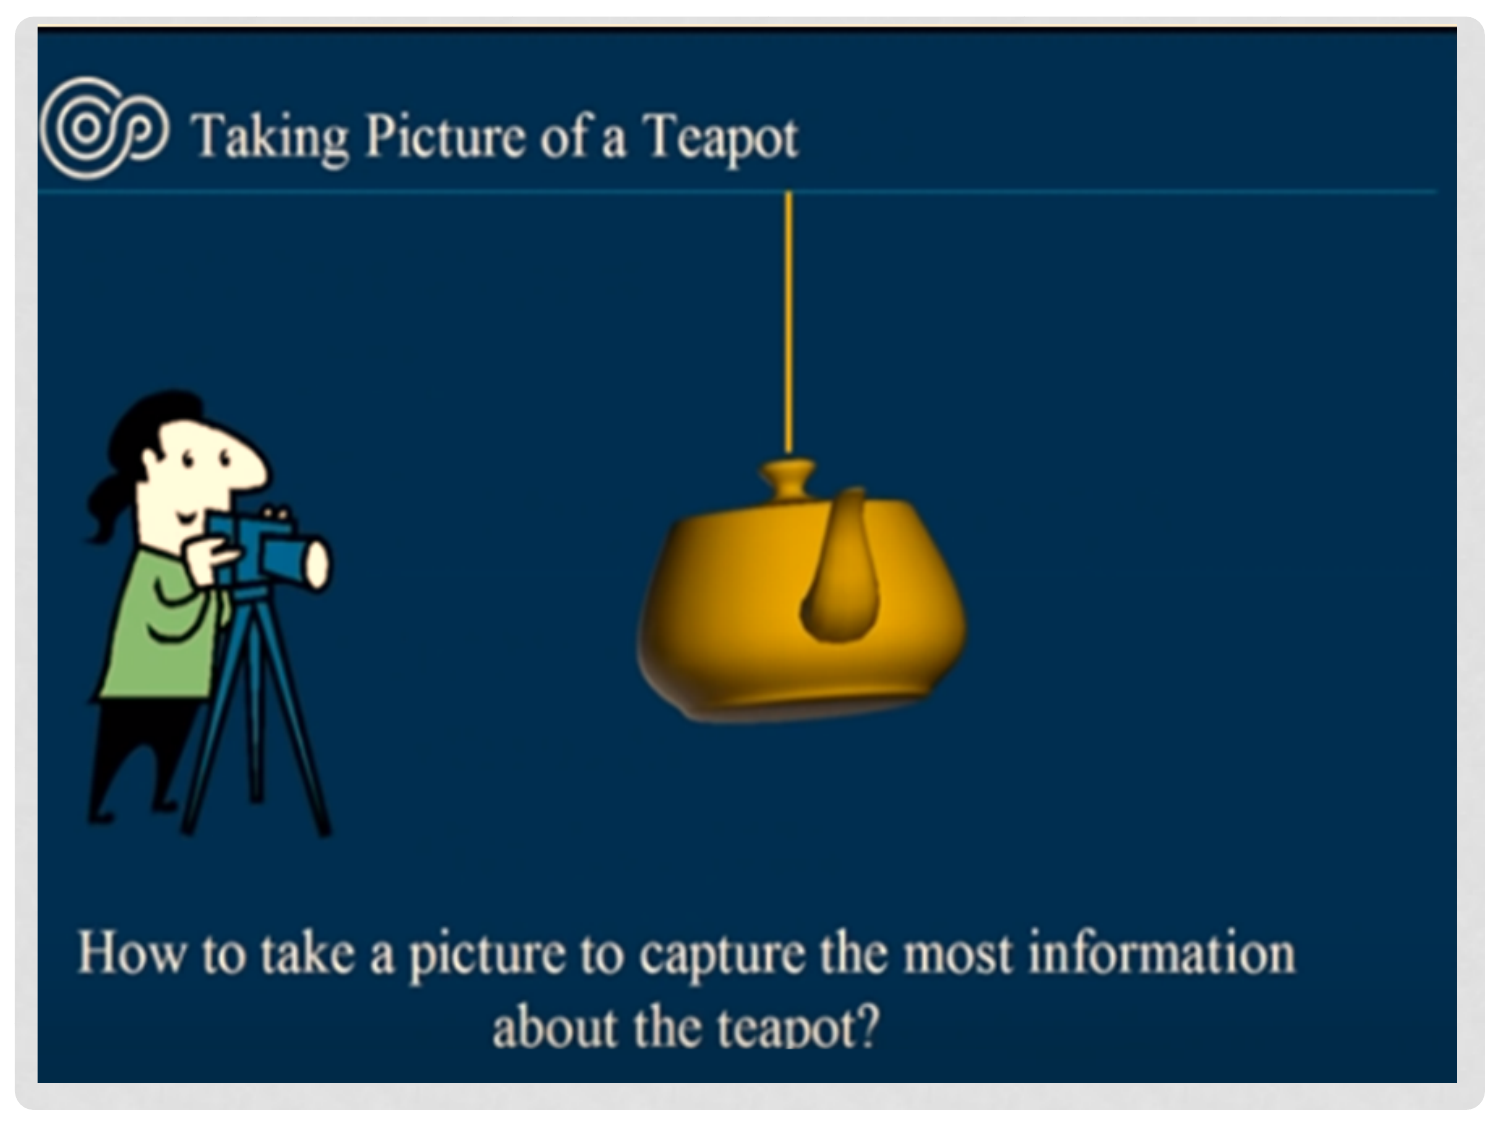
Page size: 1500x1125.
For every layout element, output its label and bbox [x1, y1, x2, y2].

picture [37, 24, 1458, 1083]
